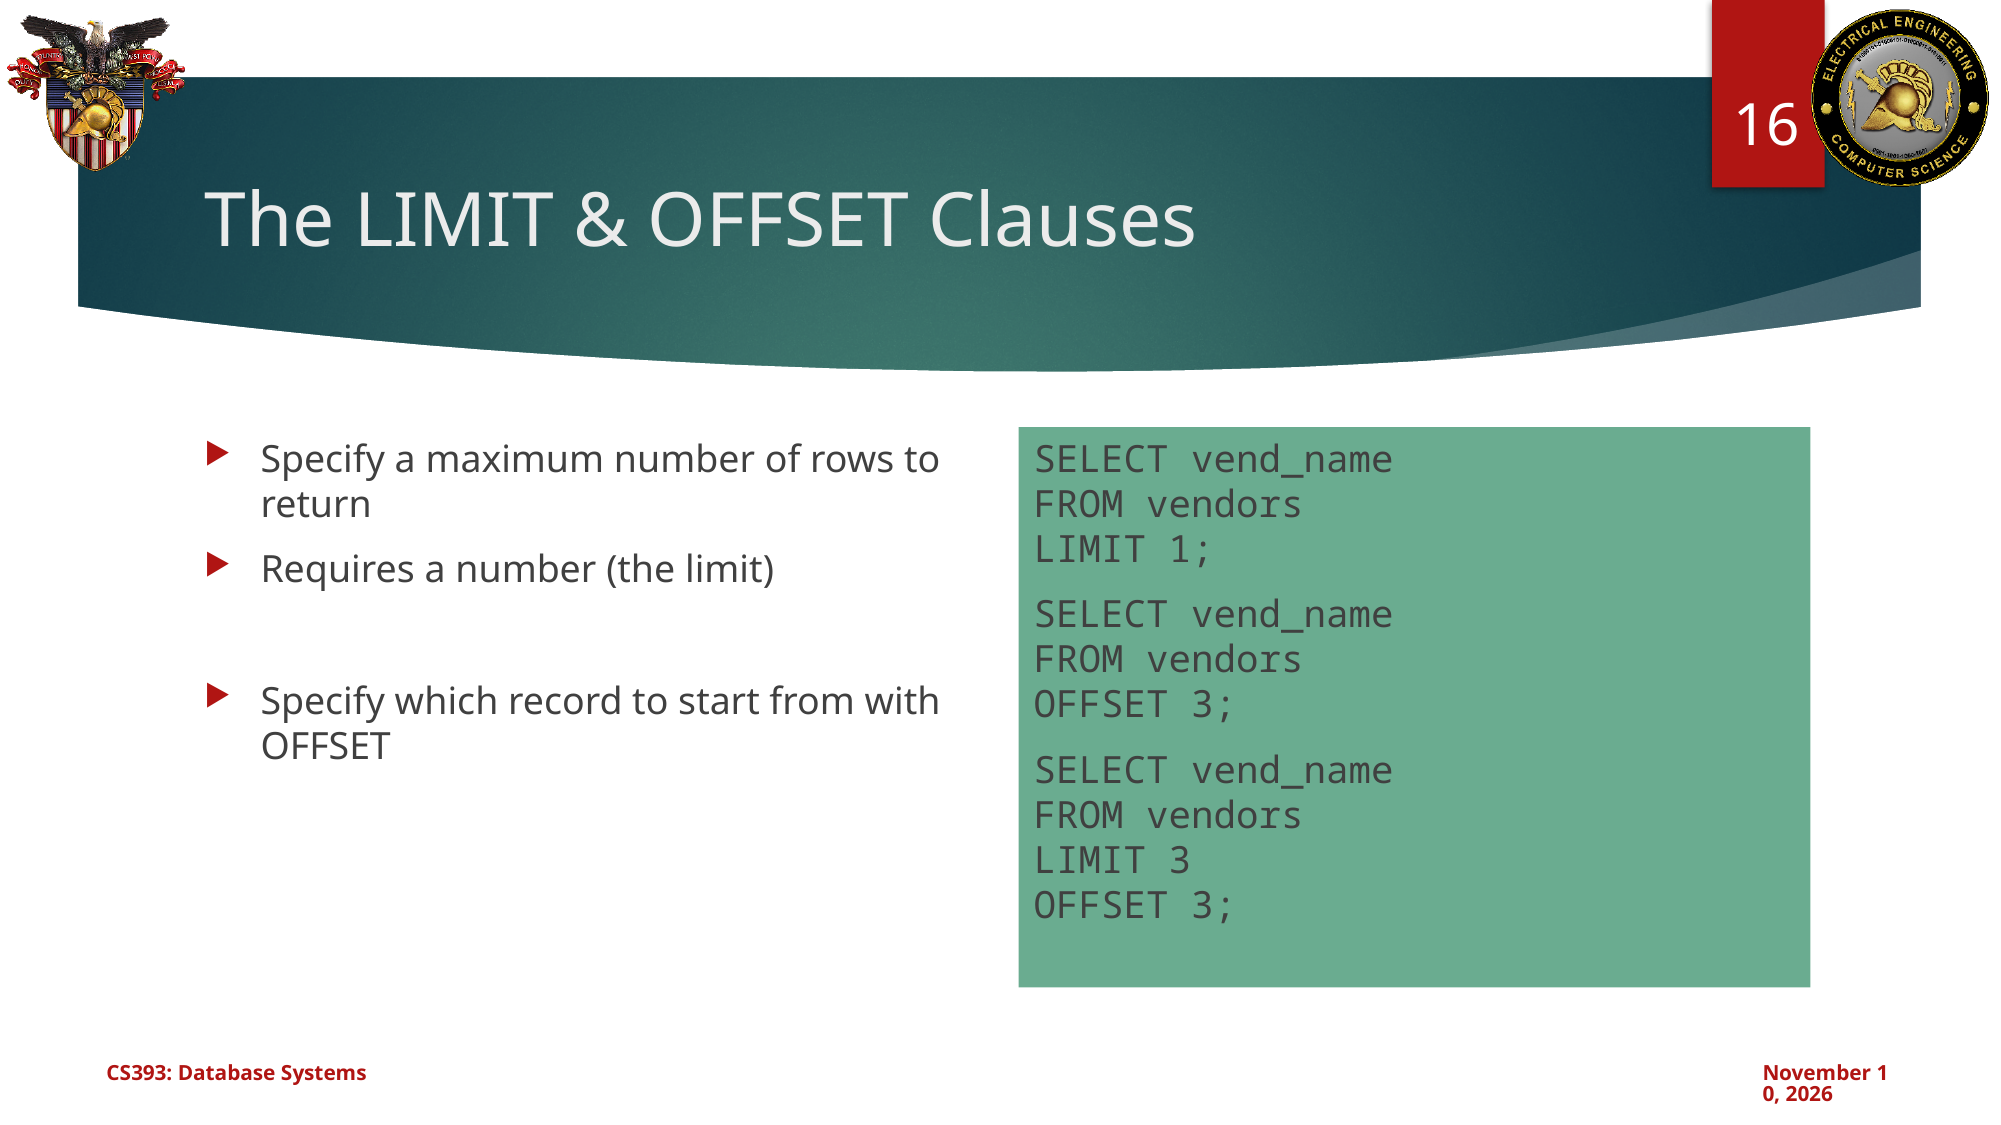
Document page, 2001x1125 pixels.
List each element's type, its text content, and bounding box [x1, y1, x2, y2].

picture [7, 3, 185, 184]
slide_number 16 [1698, 48, 1836, 175]
list SELECT vend_name FROM vendors LIMIT 1; SELECT vend_name FROM vendors OFFSET 3; SELECT vend_name FROM vendors LIMIT 3 OFFSET 3; [1018, 427, 1811, 988]
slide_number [1747, 1048, 1910, 1099]
picture [1809, 7, 1990, 188]
list Specify a maximum number of rows to return Requires a number (the limit) Specify which record to start from with OFFSET [189, 427, 982, 988]
title The LIMIT & OFFSET Clauses [189, 158, 1638, 275]
footer CS393: Database Systems [91, 1048, 726, 1100]
